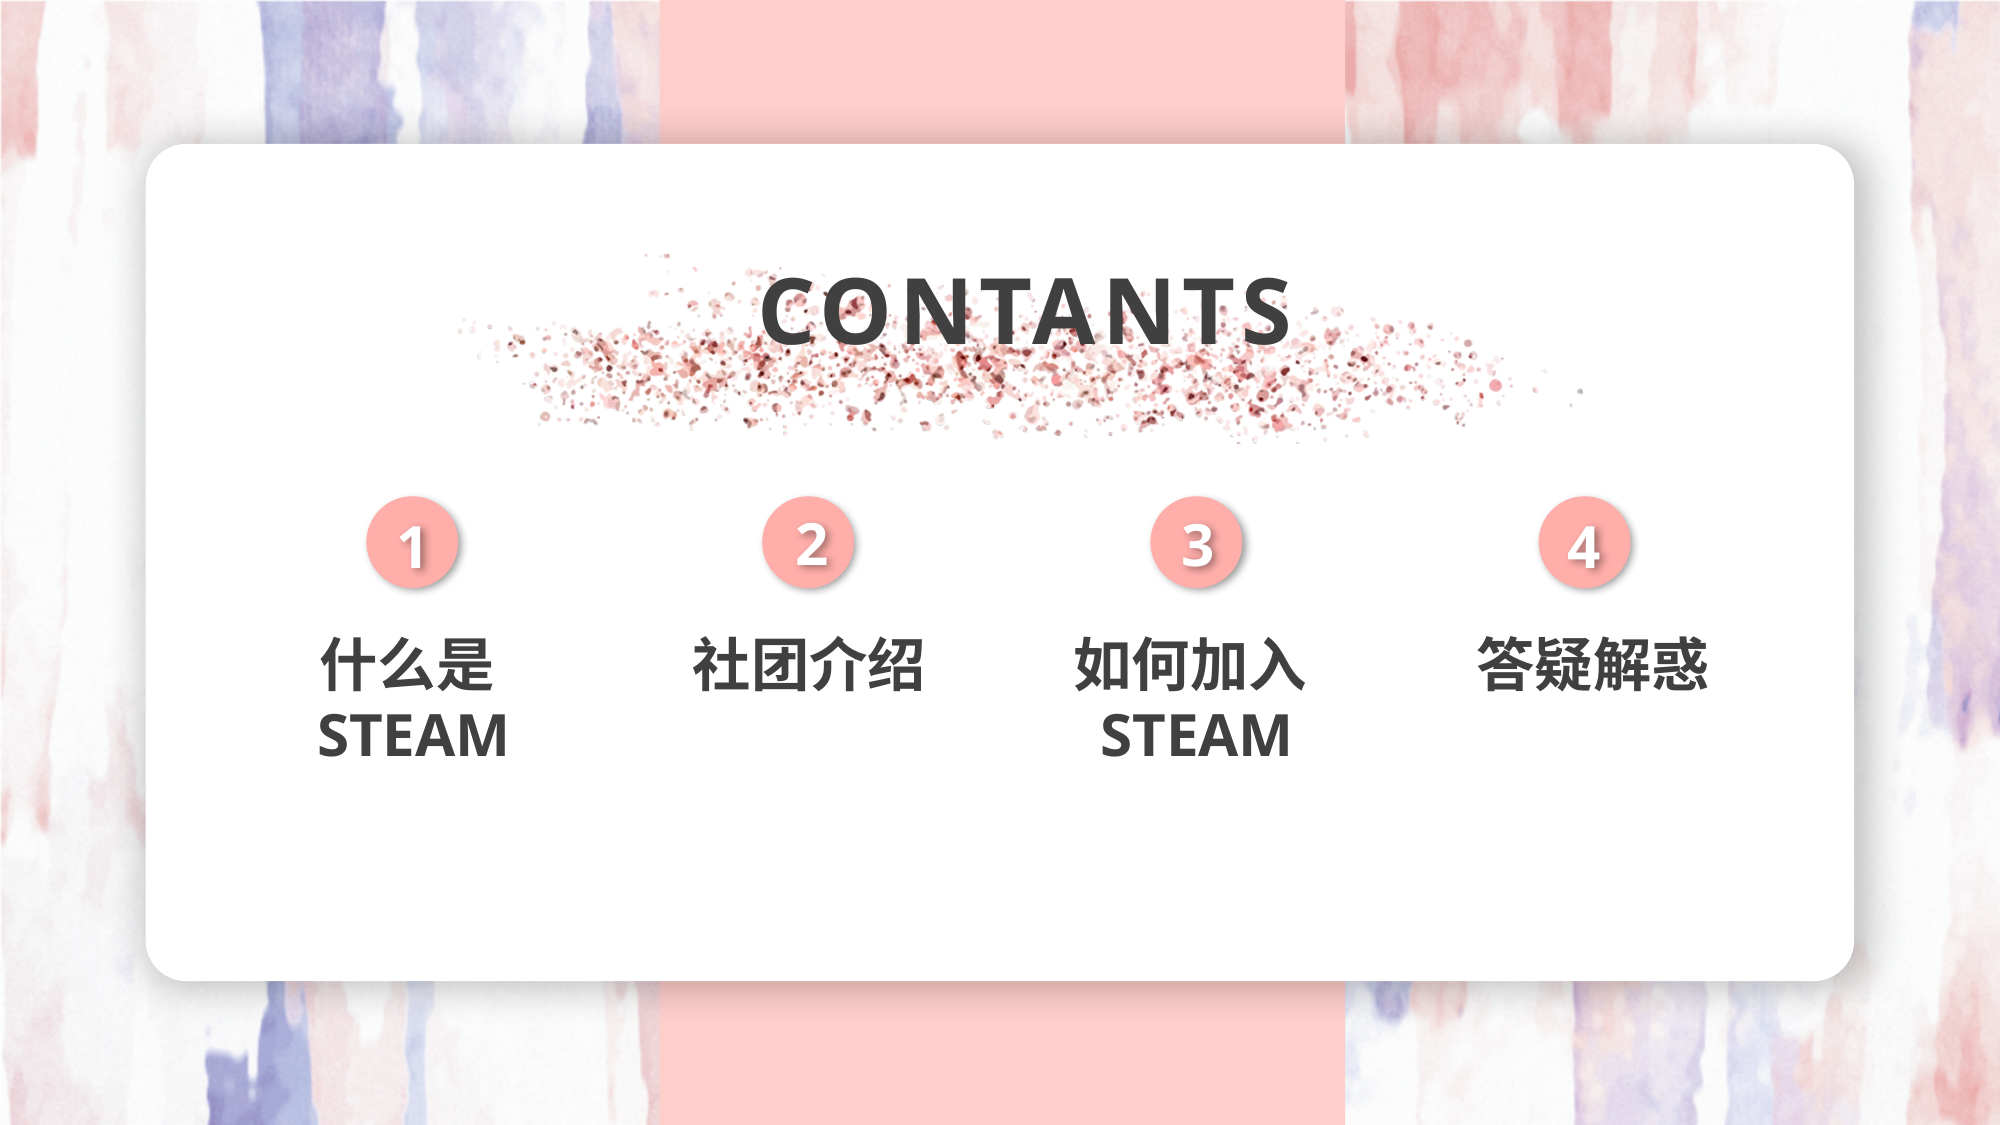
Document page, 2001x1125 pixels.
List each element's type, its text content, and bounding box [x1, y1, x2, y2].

picture [3, 0, 2000, 1125]
text_box [1571, 142, 1856, 983]
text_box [762, 496, 855, 589]
text_box 答疑解惑 [1571, 621, 1743, 706]
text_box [366, 496, 459, 589]
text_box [1538, 496, 1631, 589]
text_box 什么是STEAM [264, 621, 445, 776]
text_box [144, 142, 445, 983]
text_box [1150, 496, 1243, 589]
